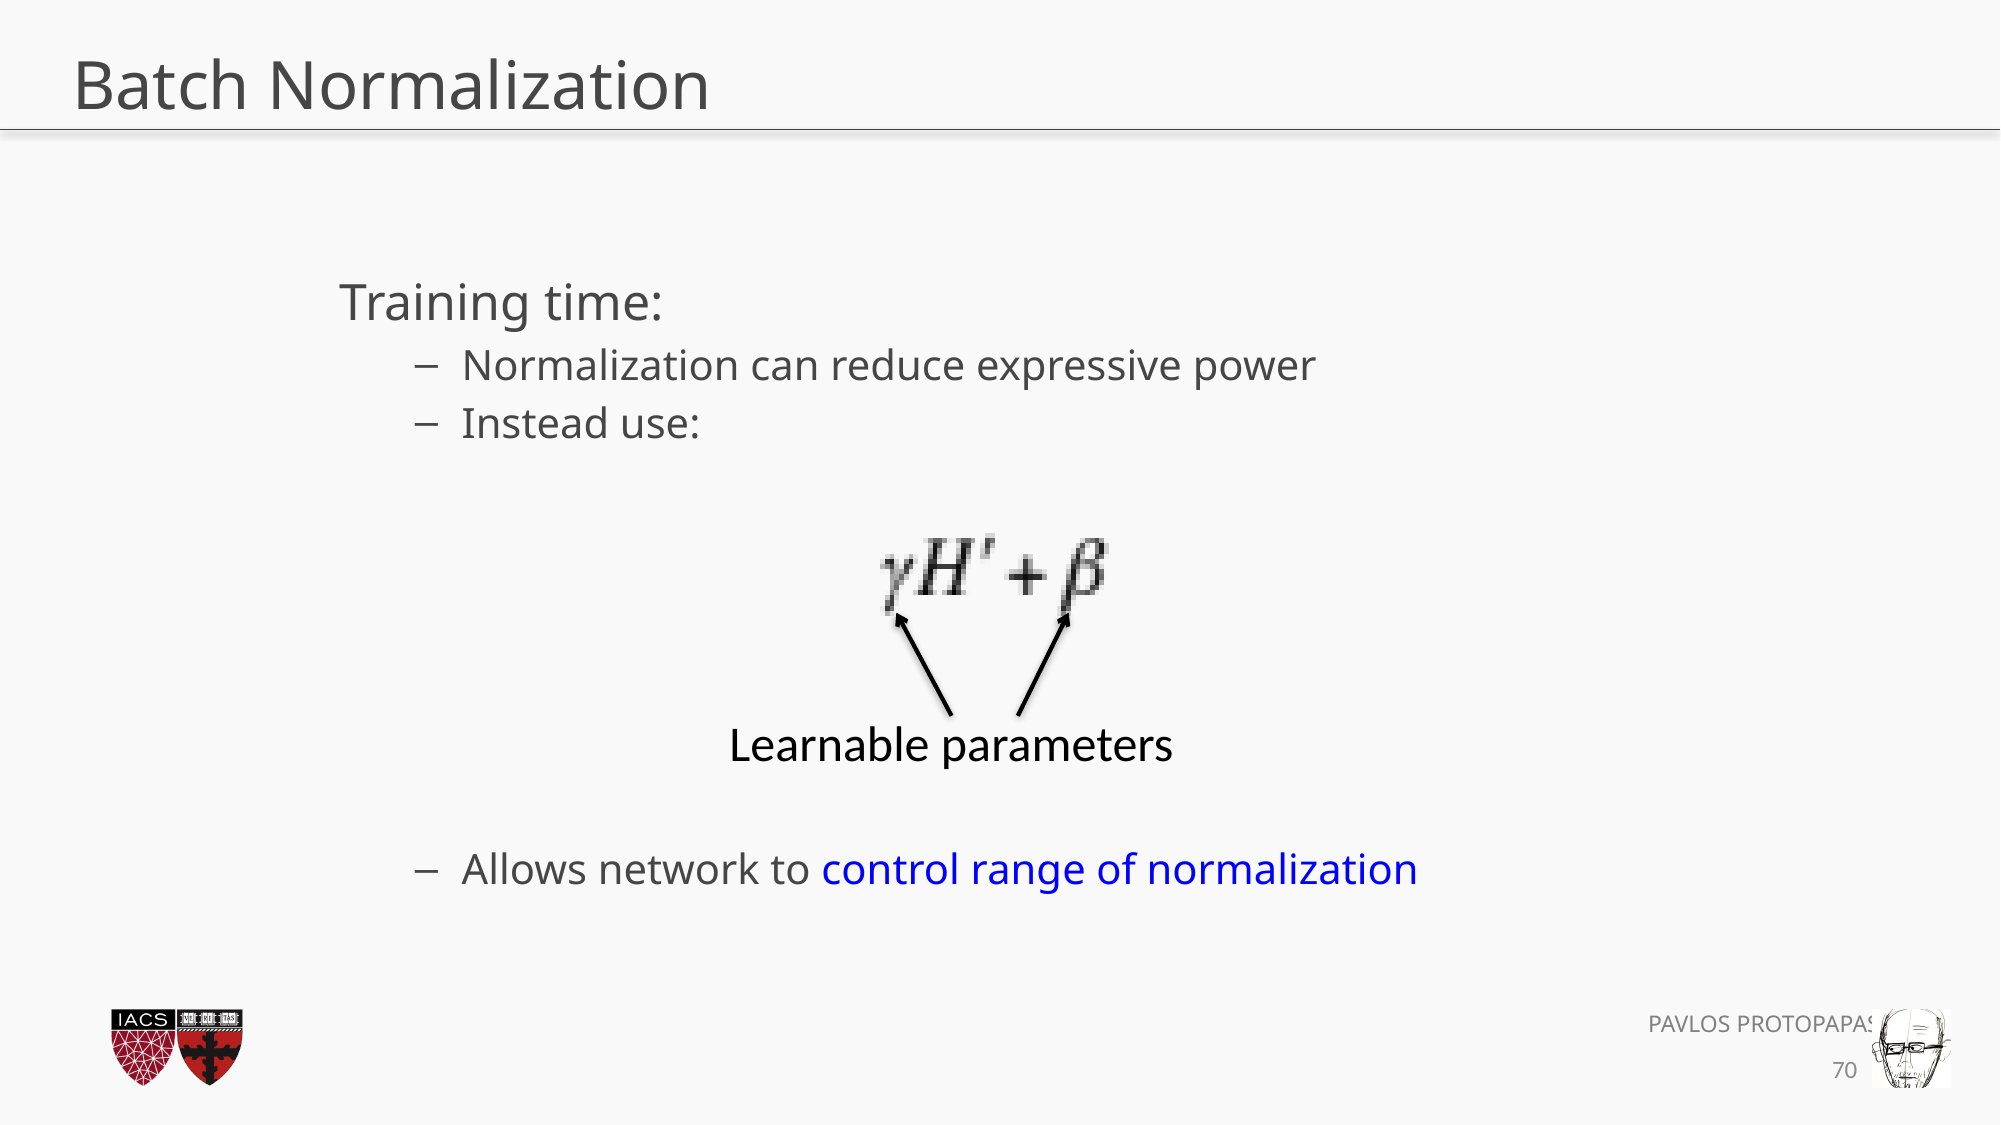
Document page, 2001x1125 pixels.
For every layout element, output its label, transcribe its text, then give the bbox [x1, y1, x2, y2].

picture [1872, 1009, 1951, 1088]
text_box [871, 523, 1110, 622]
slide_number 70 [1405, 1038, 1873, 1099]
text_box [896, 630, 952, 717]
picture [109, 1009, 243, 1086]
text_box Learnable parameters [684, 704, 1219, 780]
list Training time: Normalization can reduce expressive power Instead use: Allows network to control range of normalization [324, 262, 1675, 1033]
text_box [1017, 630, 1069, 717]
title Batch Normalization [57, 35, 1943, 162]
